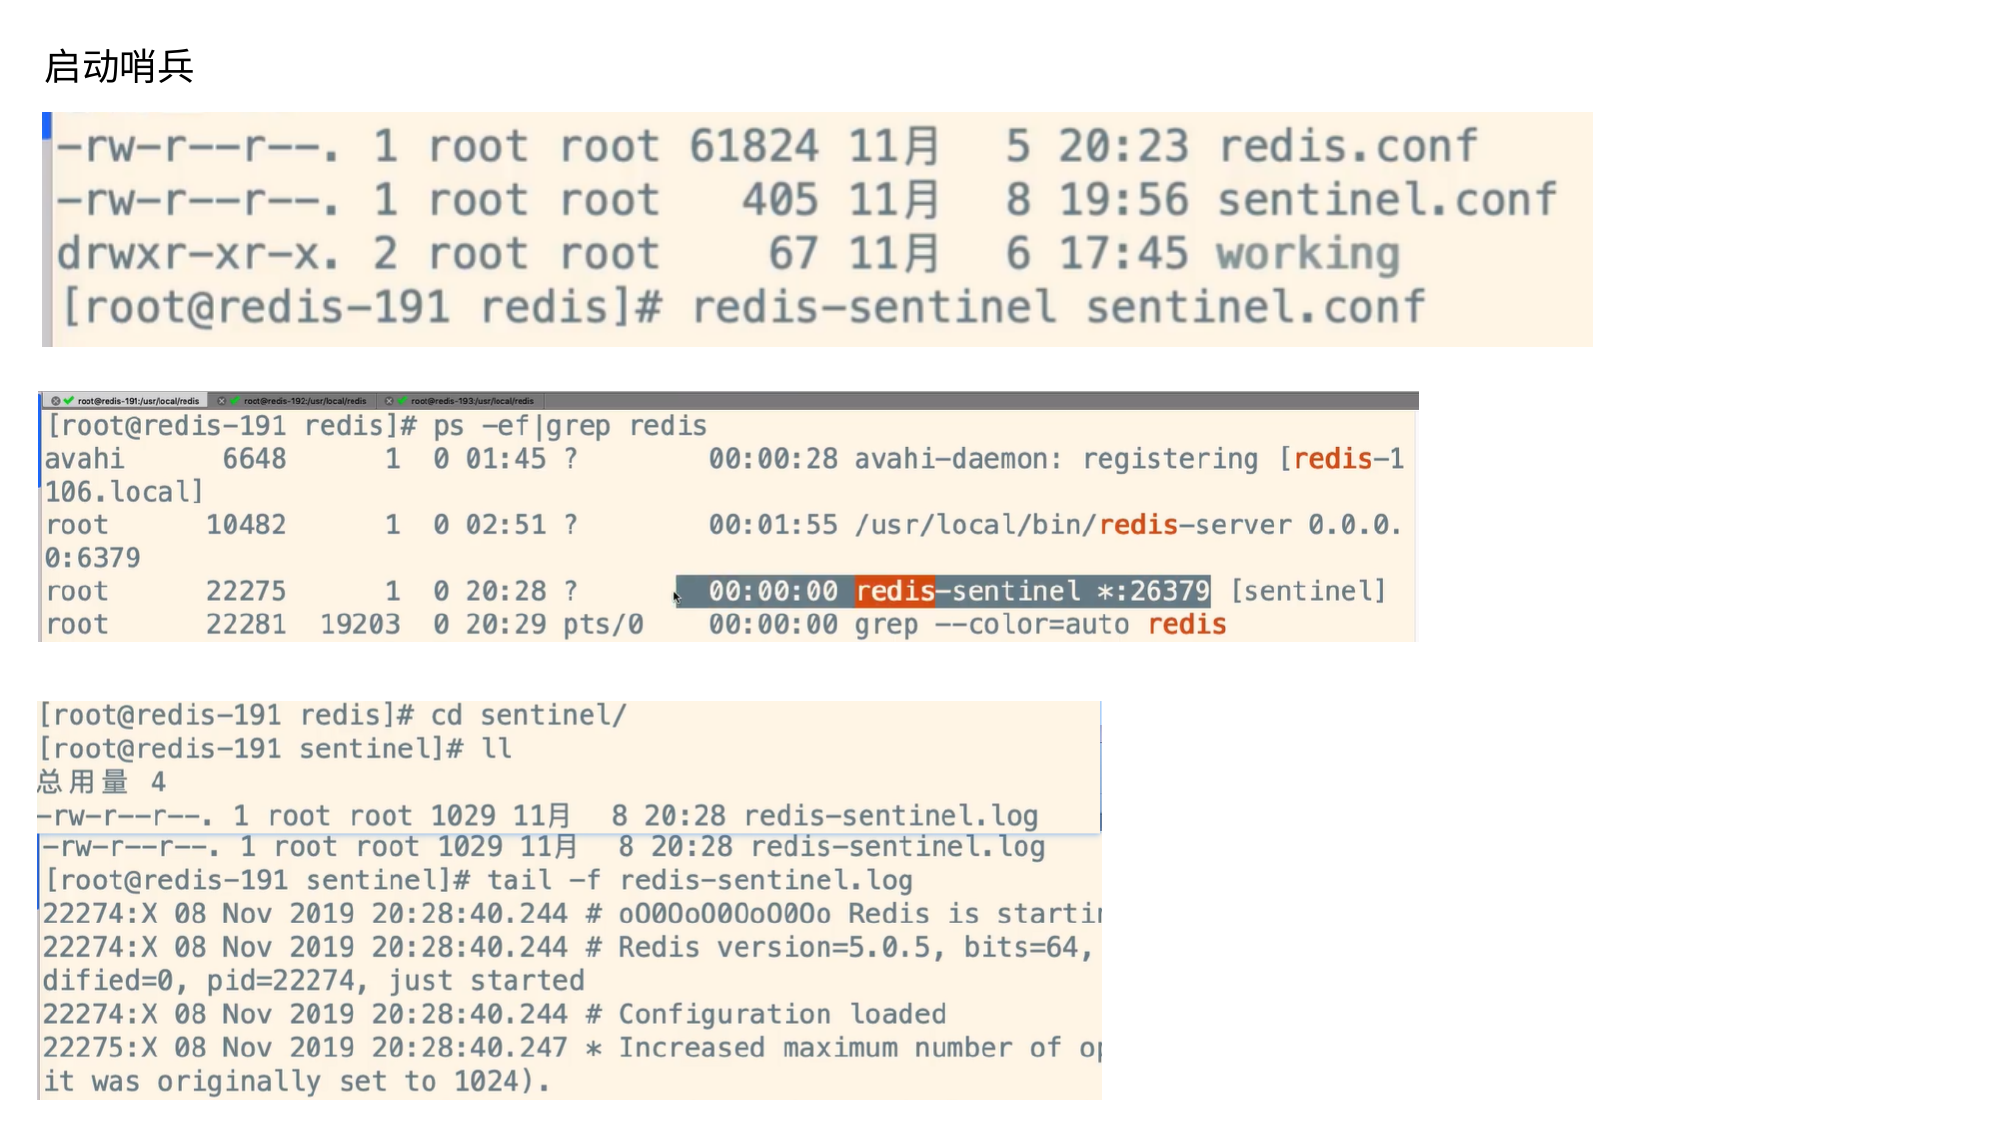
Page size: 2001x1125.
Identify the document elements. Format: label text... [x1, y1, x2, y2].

picture [42, 112, 1593, 347]
picture [37, 701, 1102, 1100]
text_box 启动哨兵 [29, 35, 228, 96]
picture [38, 391, 1419, 642]
